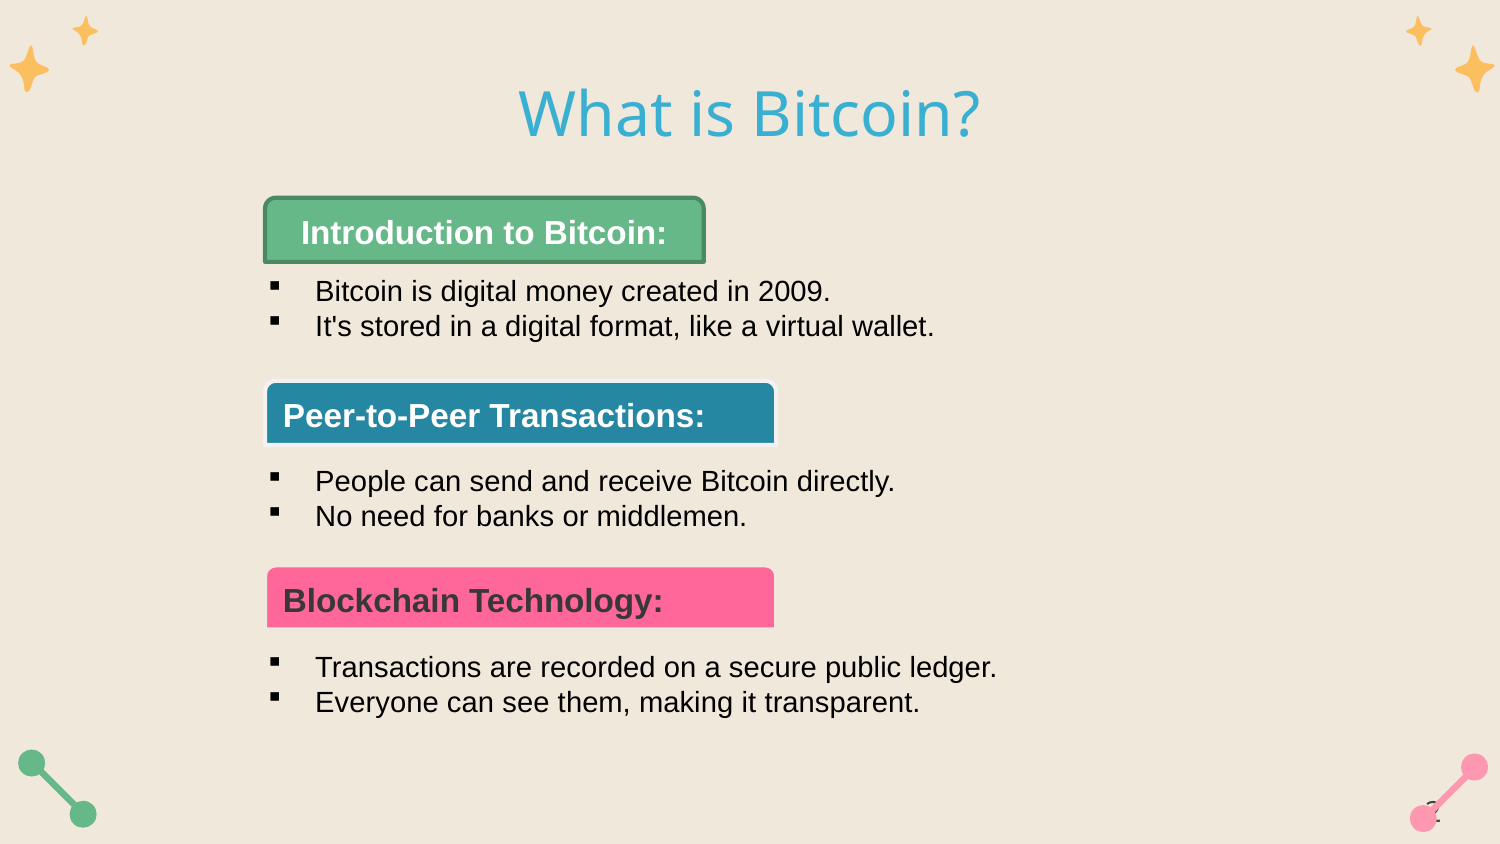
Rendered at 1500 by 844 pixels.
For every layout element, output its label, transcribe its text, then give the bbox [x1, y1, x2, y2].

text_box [8, 15, 99, 93]
text_box Transactions are recorded on a secure public ledger. Everyone can see them, making it transparent. [253, 641, 1075, 726]
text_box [16, 749, 99, 829]
title What is Bitcoin? [118, 59, 1382, 154]
slide_number 2 [1409, 778, 1500, 843]
text_box Blockchain Technology: [262, 563, 779, 632]
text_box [1407, 753, 1490, 833]
text_box Introduction to Bitcoin: [262, 195, 706, 264]
text_box People can send and receive Bitcoin directly. No need for banks or middlemen. [253, 455, 964, 540]
text_box Peer-to-Peer Transactions: [262, 378, 779, 448]
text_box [1405, 15, 1496, 93]
text_box Bitcoin is digital money created in 2009. It's stored in a digital format, like a virtual wallet. [253, 264, 964, 350]
